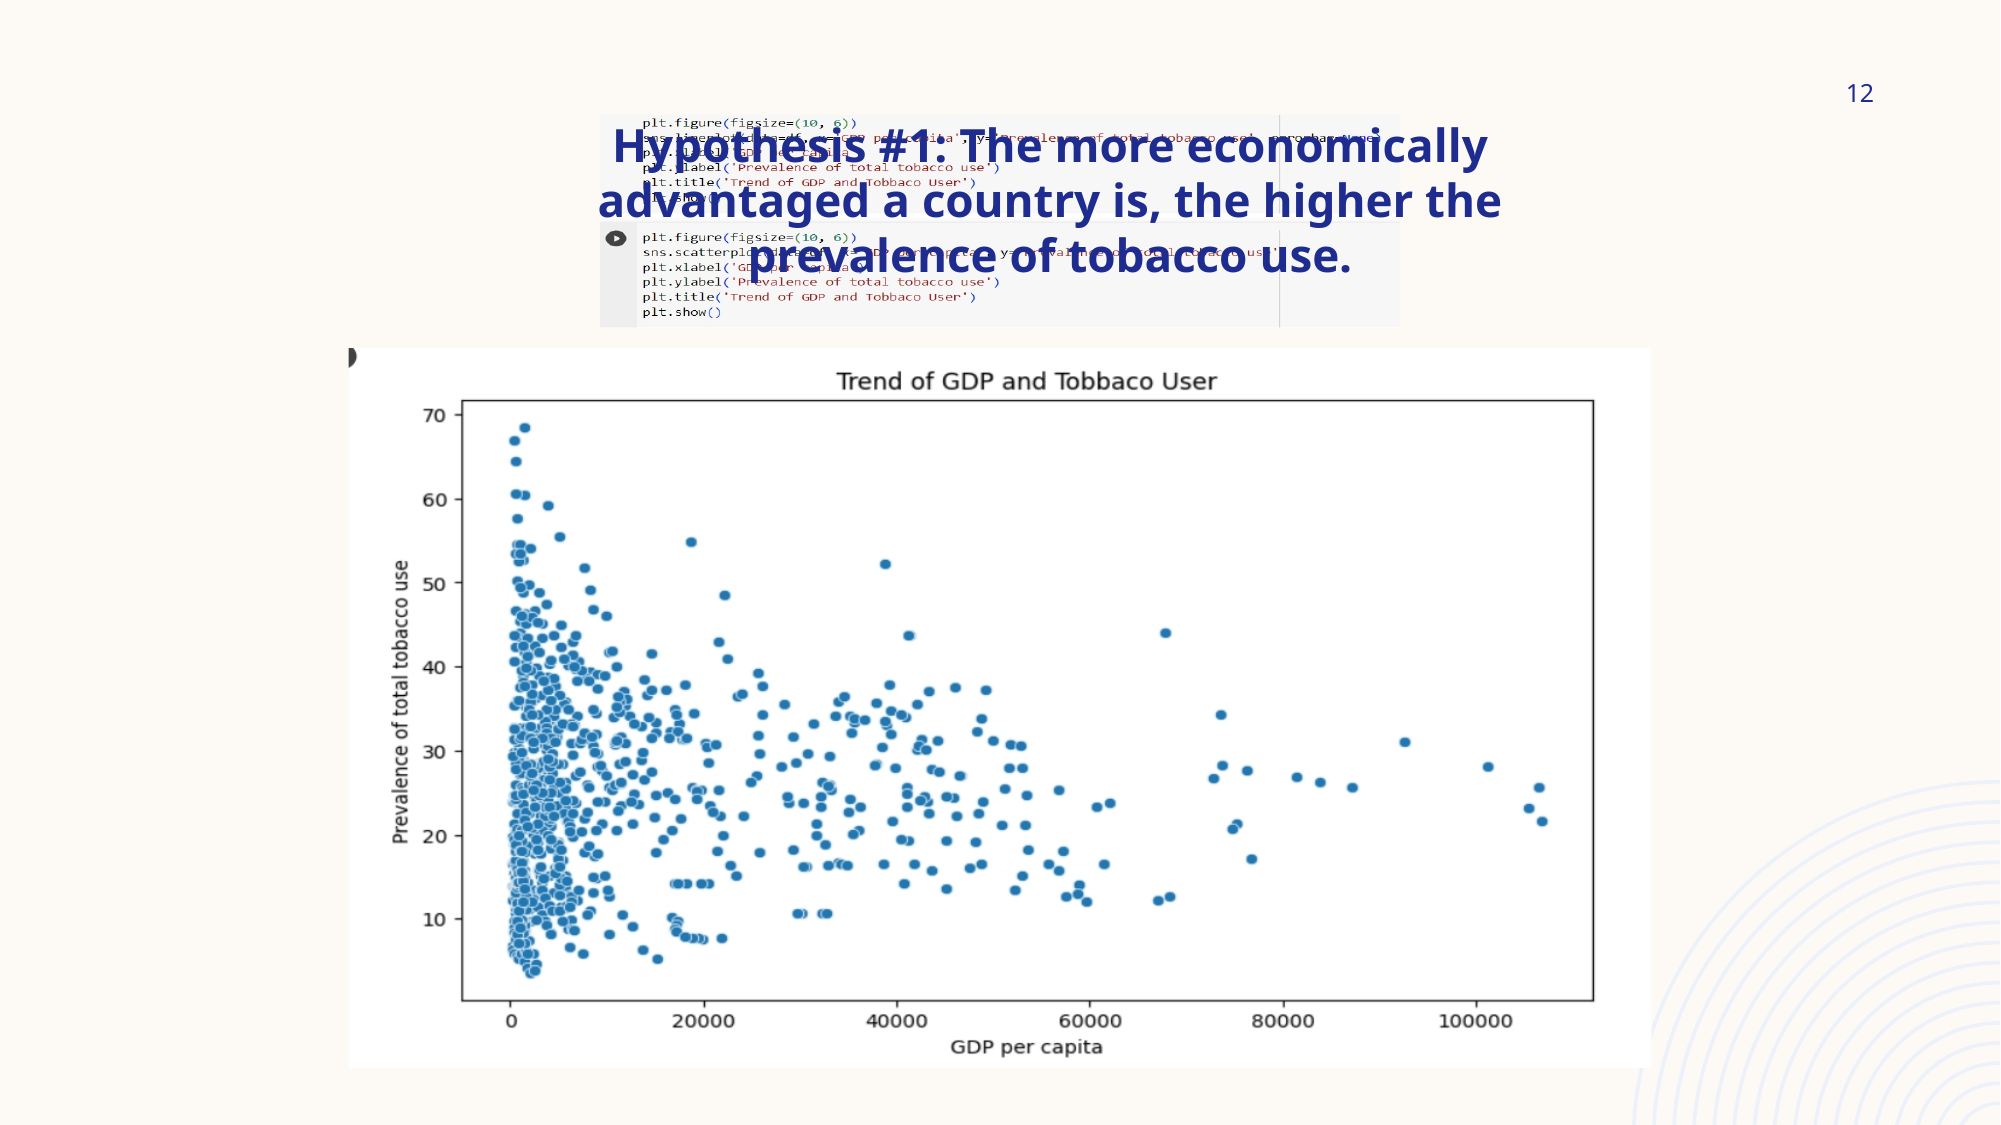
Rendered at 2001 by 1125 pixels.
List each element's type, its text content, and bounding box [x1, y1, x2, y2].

slide_number ‹#› [1712, 75, 1875, 116]
title Hypothesis #1: The more economically advantaged a country is, the higher the prevalence of tobacco use. [544, 96, 1556, 289]
picture [600, 114, 1400, 328]
picture [348, 348, 1652, 1068]
